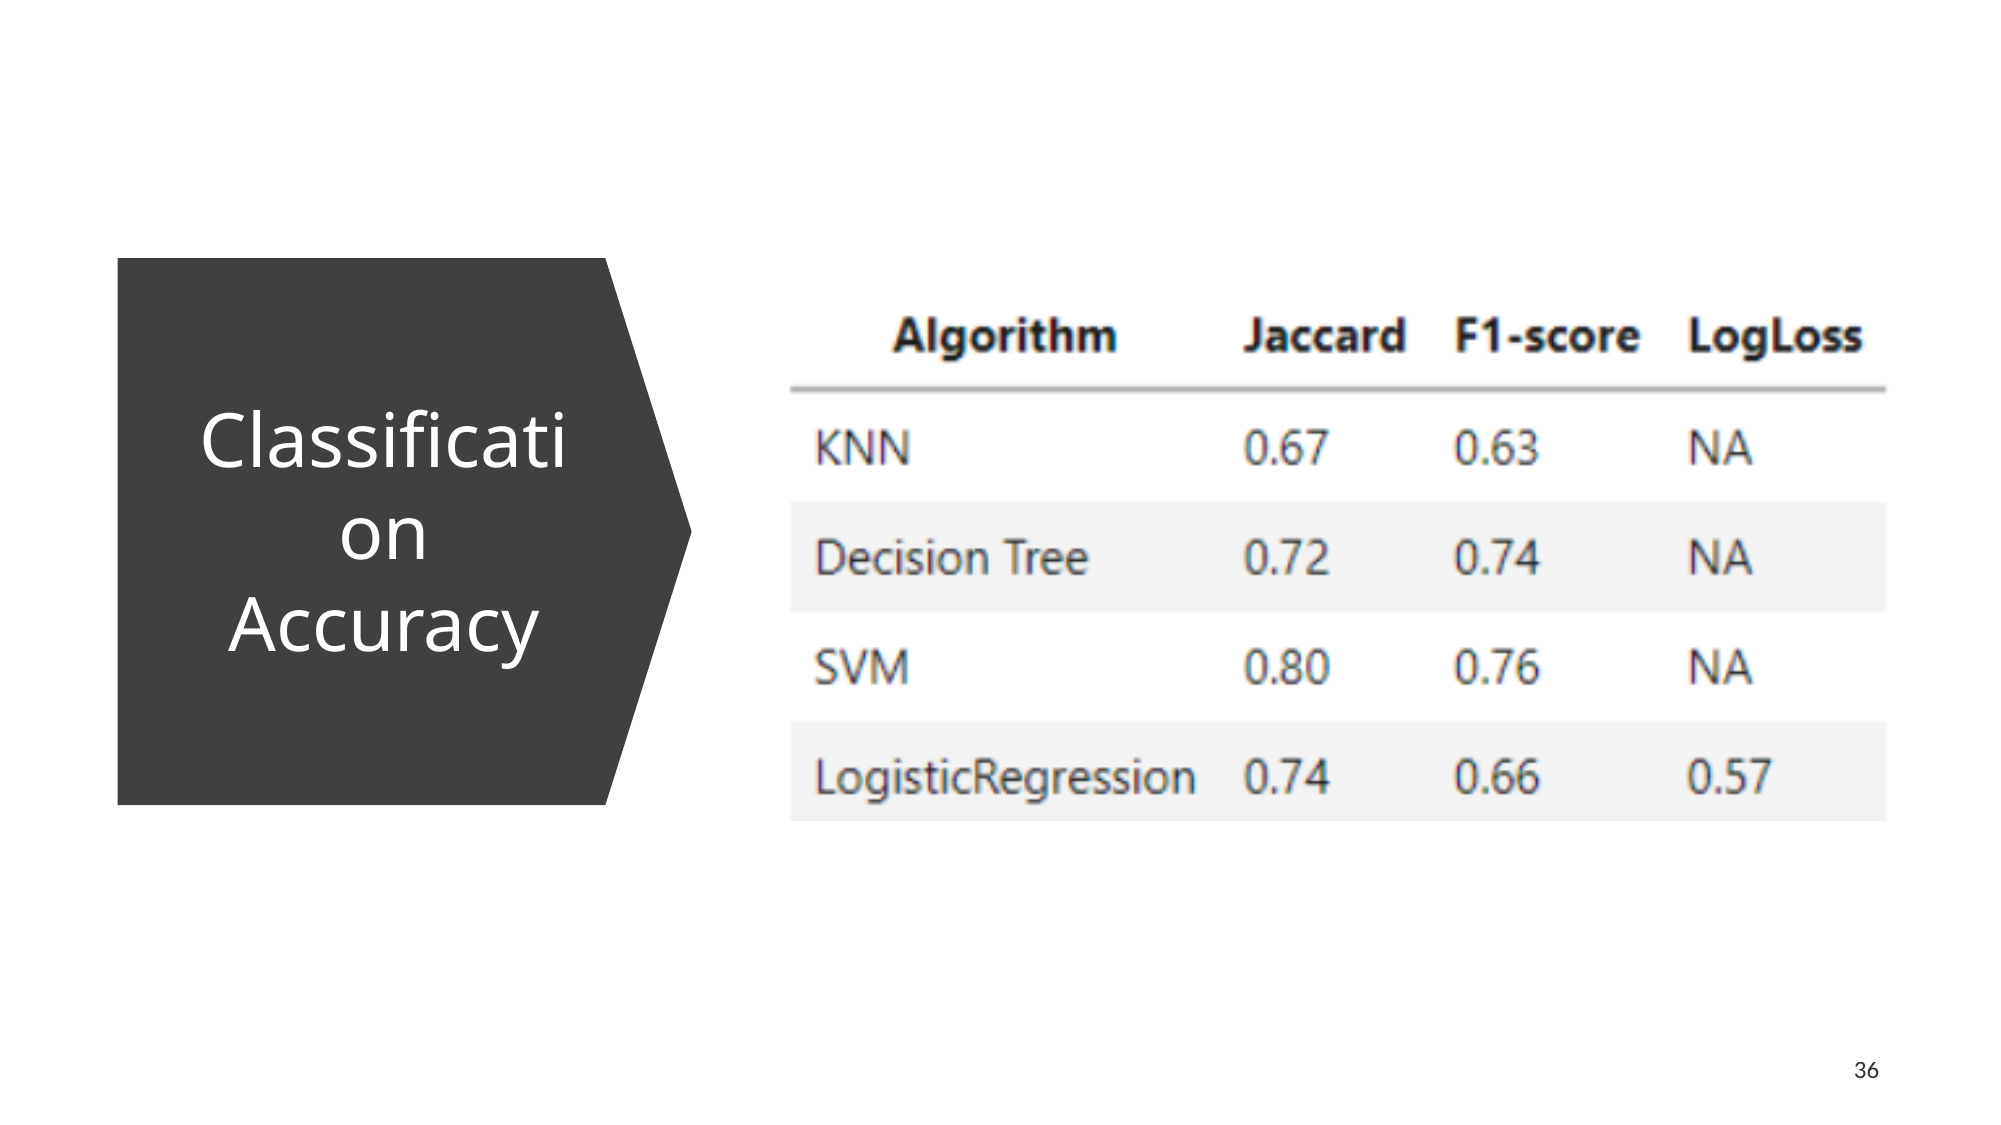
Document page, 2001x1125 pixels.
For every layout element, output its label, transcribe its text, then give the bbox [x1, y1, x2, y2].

text_box [116, 257, 693, 807]
text_box Classification Accuracy [168, 322, 601, 741]
picture [783, 304, 1896, 821]
slide_number 36 [1810, 1042, 1895, 1103]
